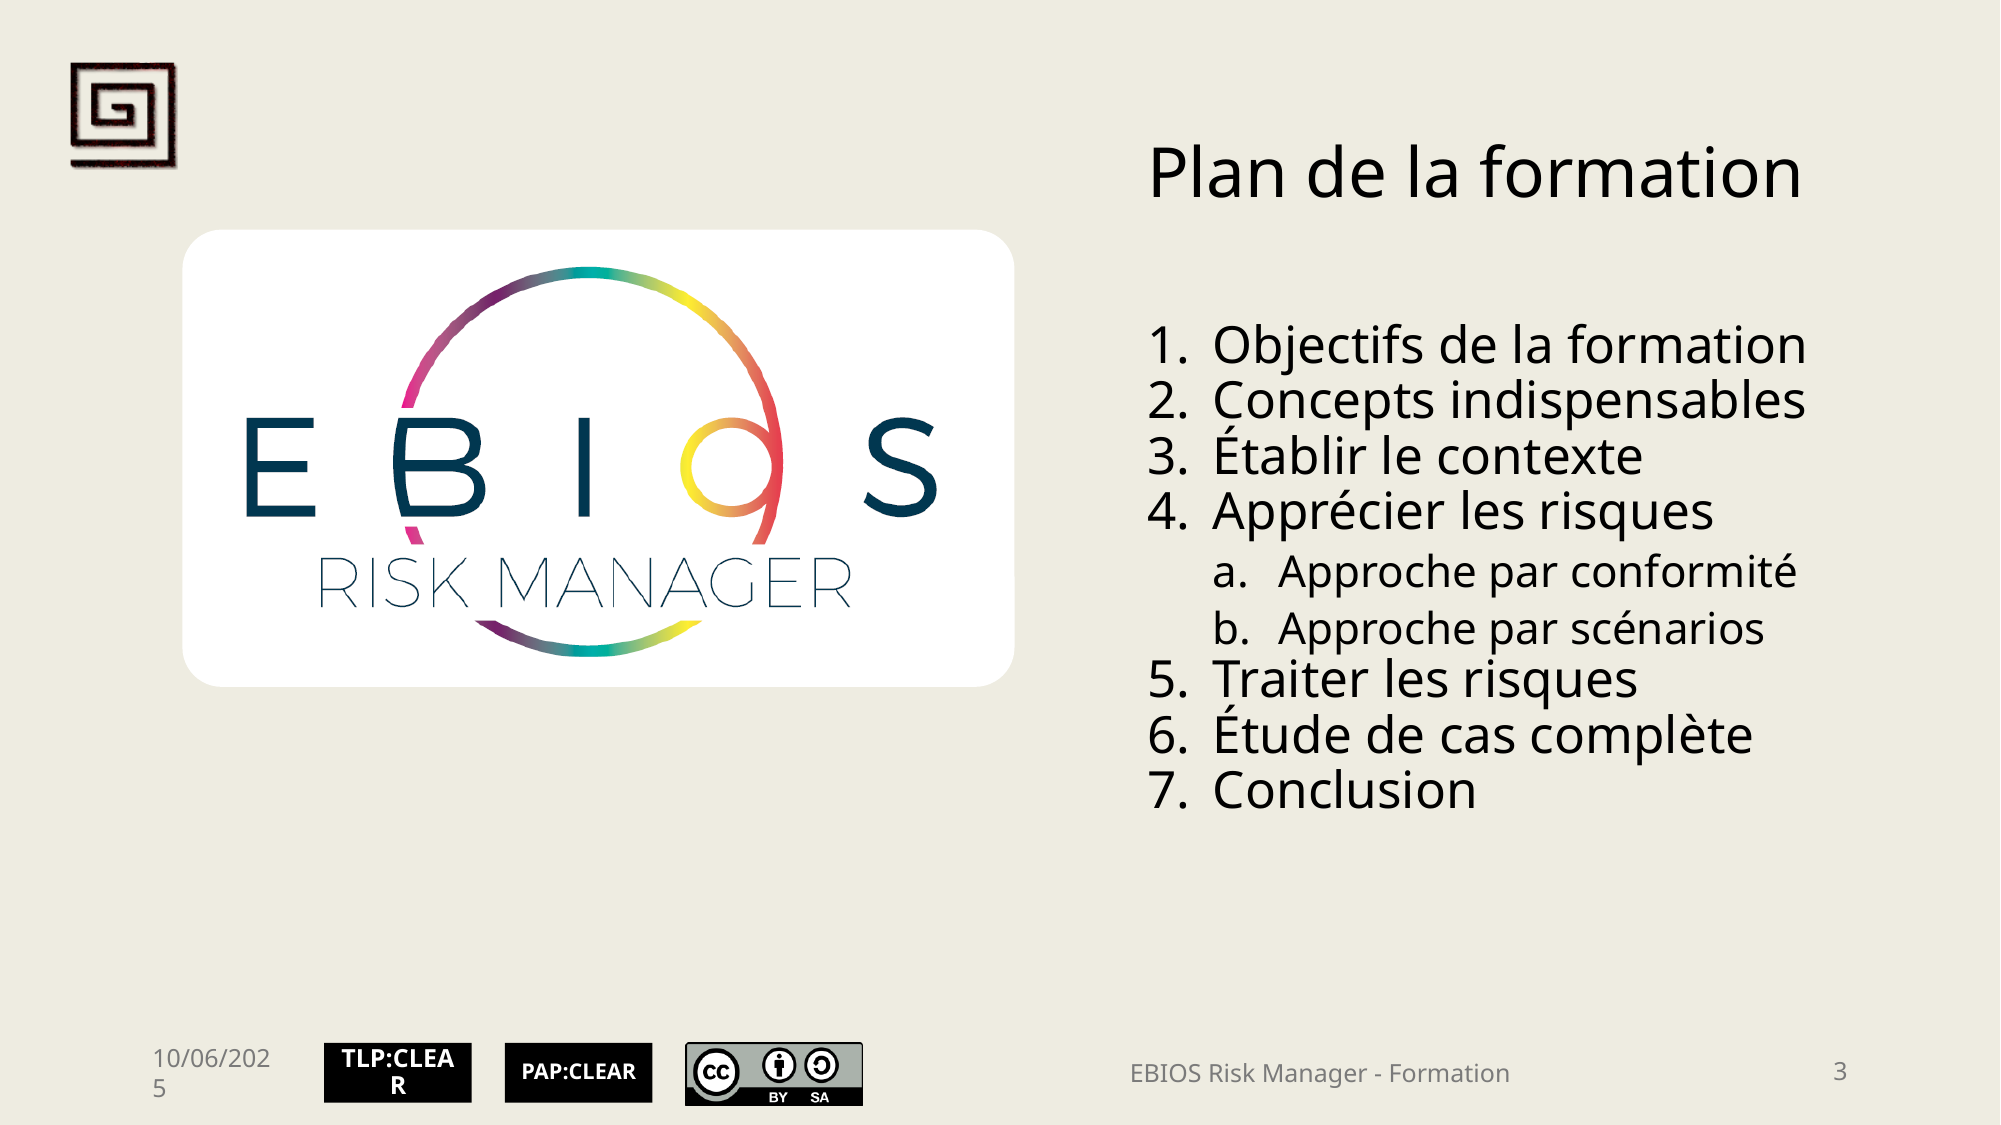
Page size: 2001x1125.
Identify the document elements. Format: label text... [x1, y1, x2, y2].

subtitle Objectifs de la formation Concepts indispensables Établir le contexte Apprécier les risques Approche par conformité Approche par scénarios Traiter les risques Étude de cas complète Conclusion [1132, 311, 1841, 966]
picture [67, 59, 178, 170]
footer EBIOS Risk Manager - Formation [895, 1042, 1746, 1103]
picture [685, 1042, 863, 1106]
slide_number 3 [1771, 1042, 1863, 1103]
picture [181, 229, 1015, 688]
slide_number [137, 1042, 291, 1103]
title Plan de la formation [1132, 104, 1841, 246]
